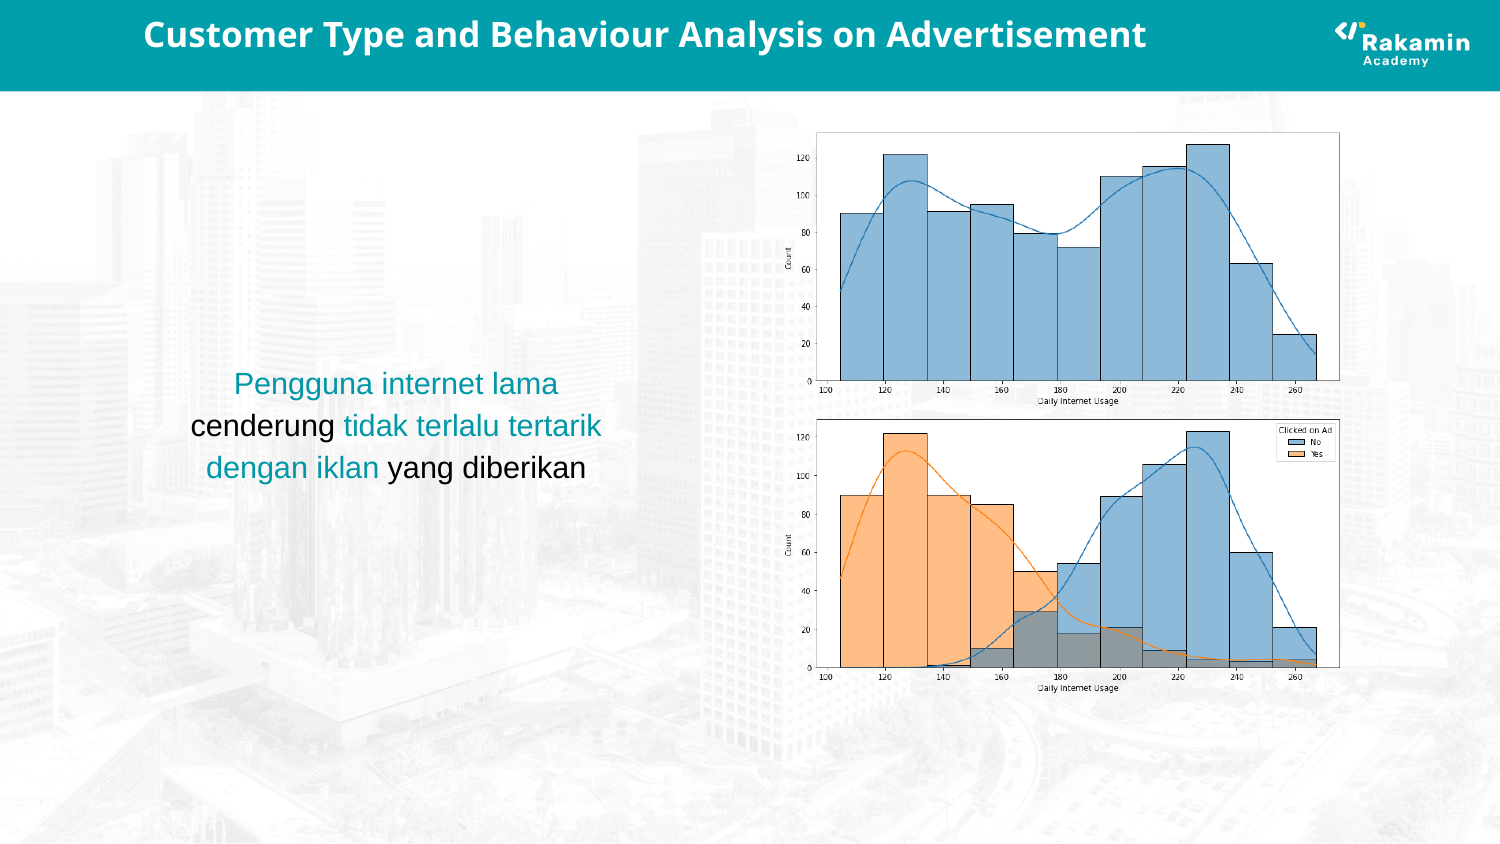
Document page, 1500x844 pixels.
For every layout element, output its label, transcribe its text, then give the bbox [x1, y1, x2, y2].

picture [0, 0, 1500, 844]
title Customer Type and Behaviour Analysis on Advertisement [0, 0, 1291, 92]
list Pengguna internet lama cenderung tidak terlalu tertarik dengan iklan yang diberikan [126, 343, 646, 501]
